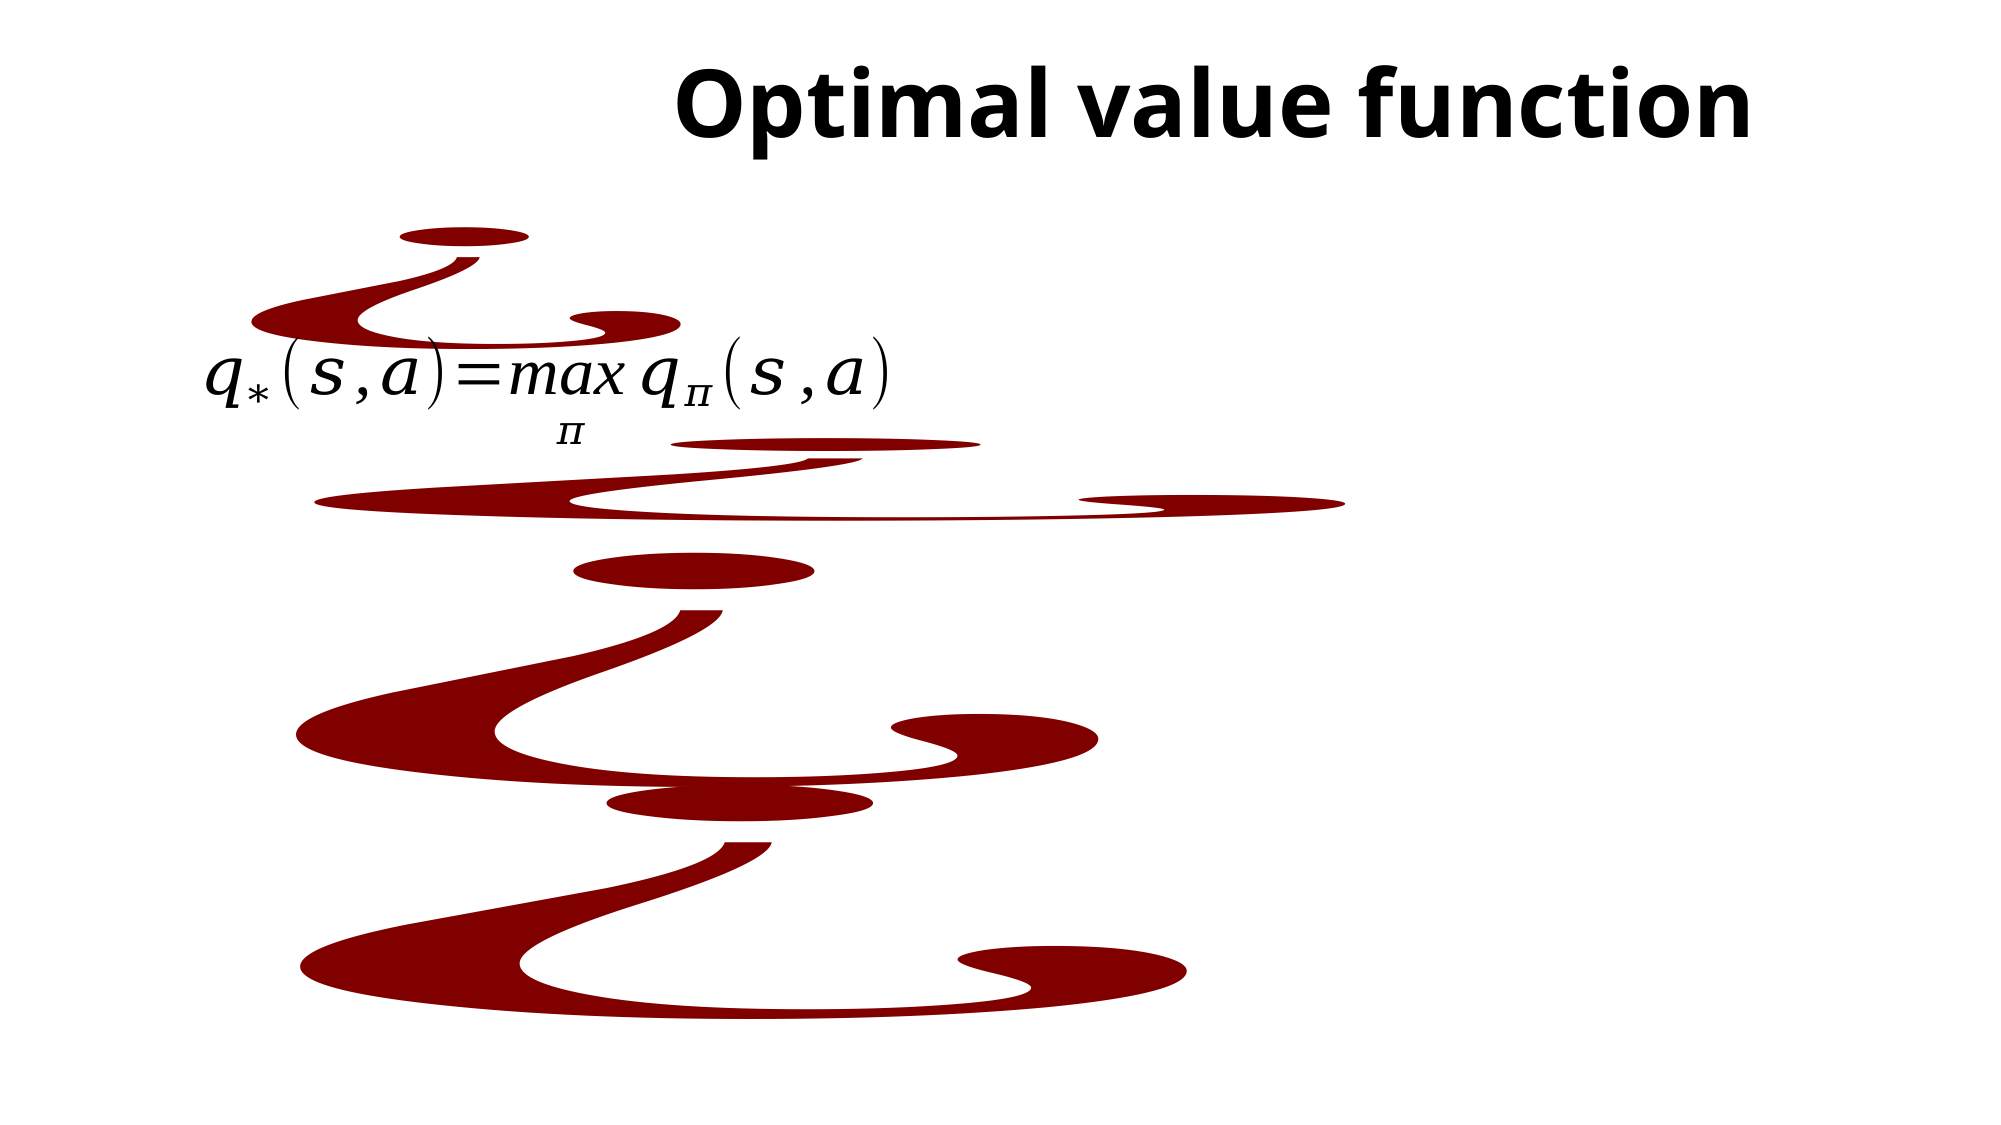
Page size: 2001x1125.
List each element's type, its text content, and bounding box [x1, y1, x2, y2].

title Optimal value function [657, 0, 1791, 216]
